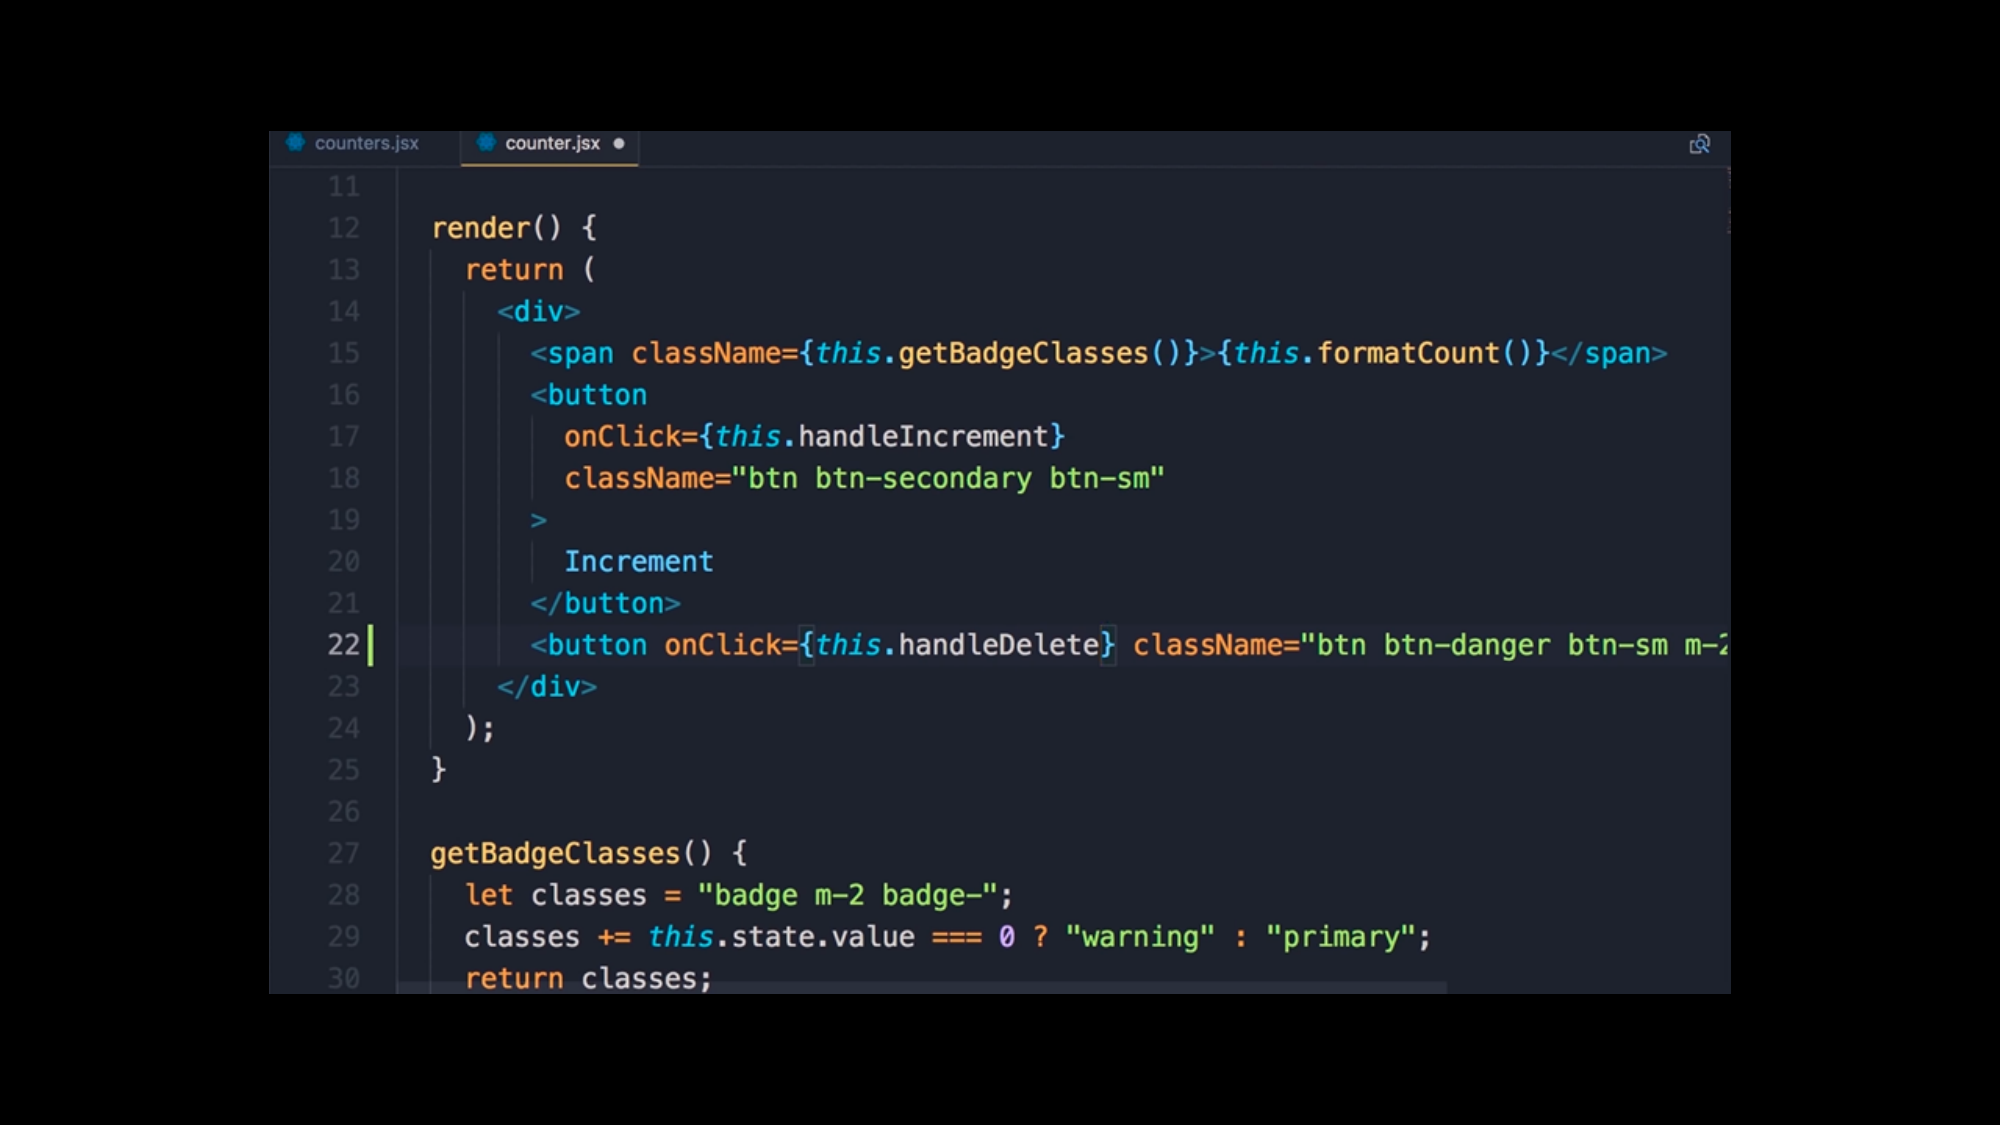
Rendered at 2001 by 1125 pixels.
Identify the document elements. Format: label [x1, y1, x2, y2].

picture [269, 131, 1731, 994]
picture [481, 137, 492, 146]
